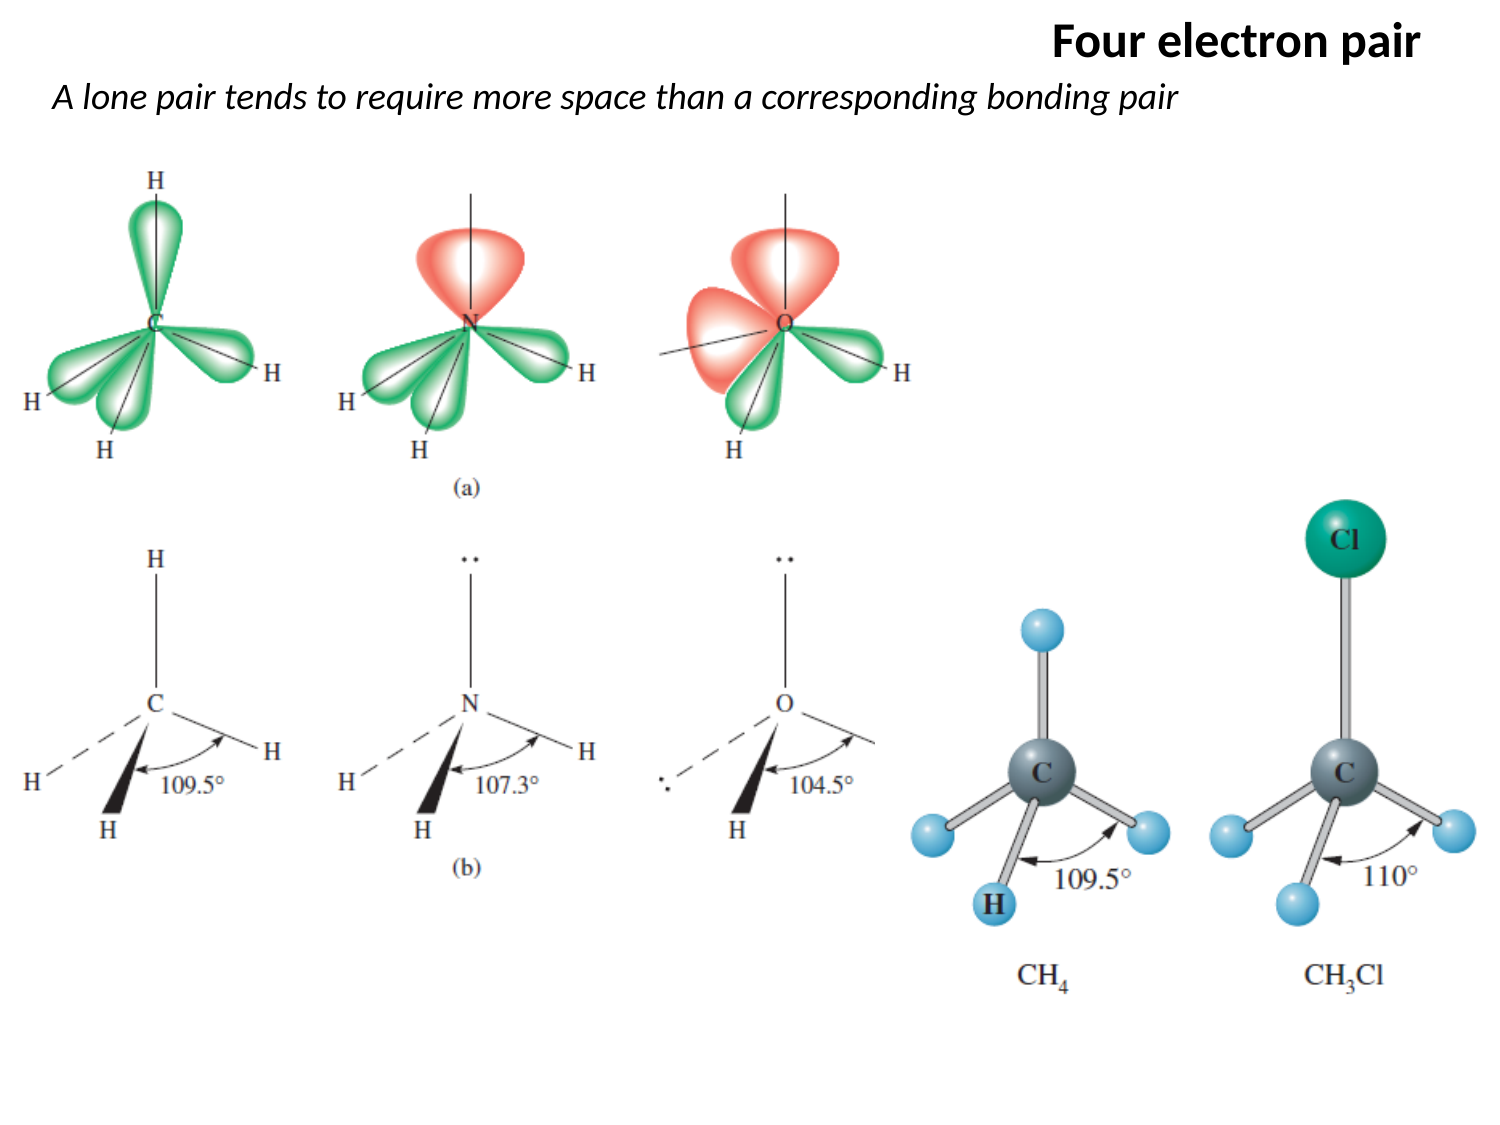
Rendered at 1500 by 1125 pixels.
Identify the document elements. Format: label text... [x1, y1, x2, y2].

picture [0, 162, 1500, 1013]
text_box Four electron pair [1037, 0, 1500, 75]
text_box A lone pair tends to require more space than a corresponding bonding pair [37, 64, 1325, 125]
